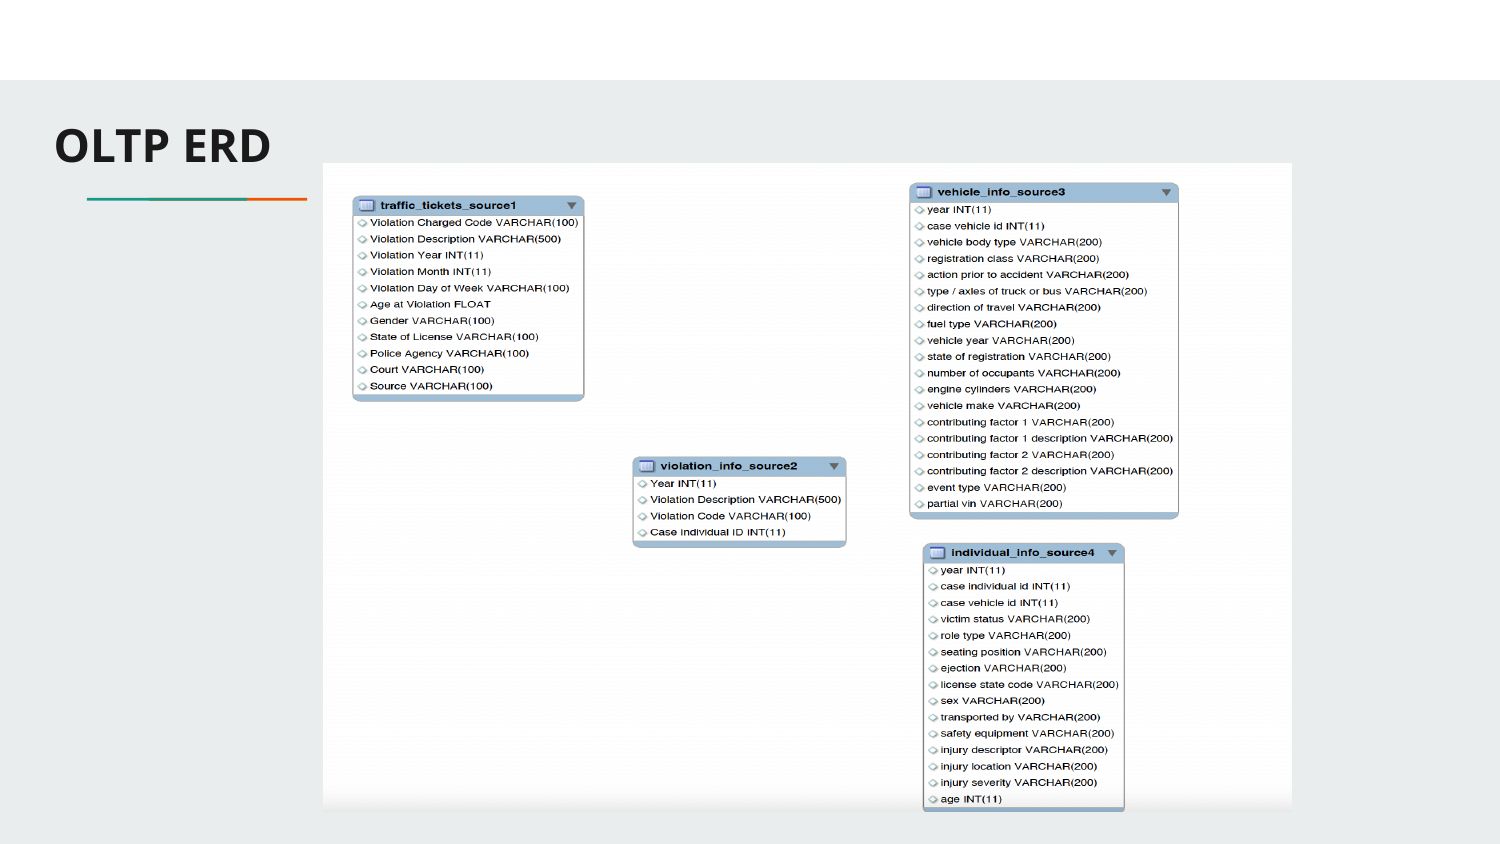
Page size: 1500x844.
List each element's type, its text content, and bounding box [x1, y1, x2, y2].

picture [323, 163, 1292, 812]
title OLTP ERD [38, 101, 561, 193]
